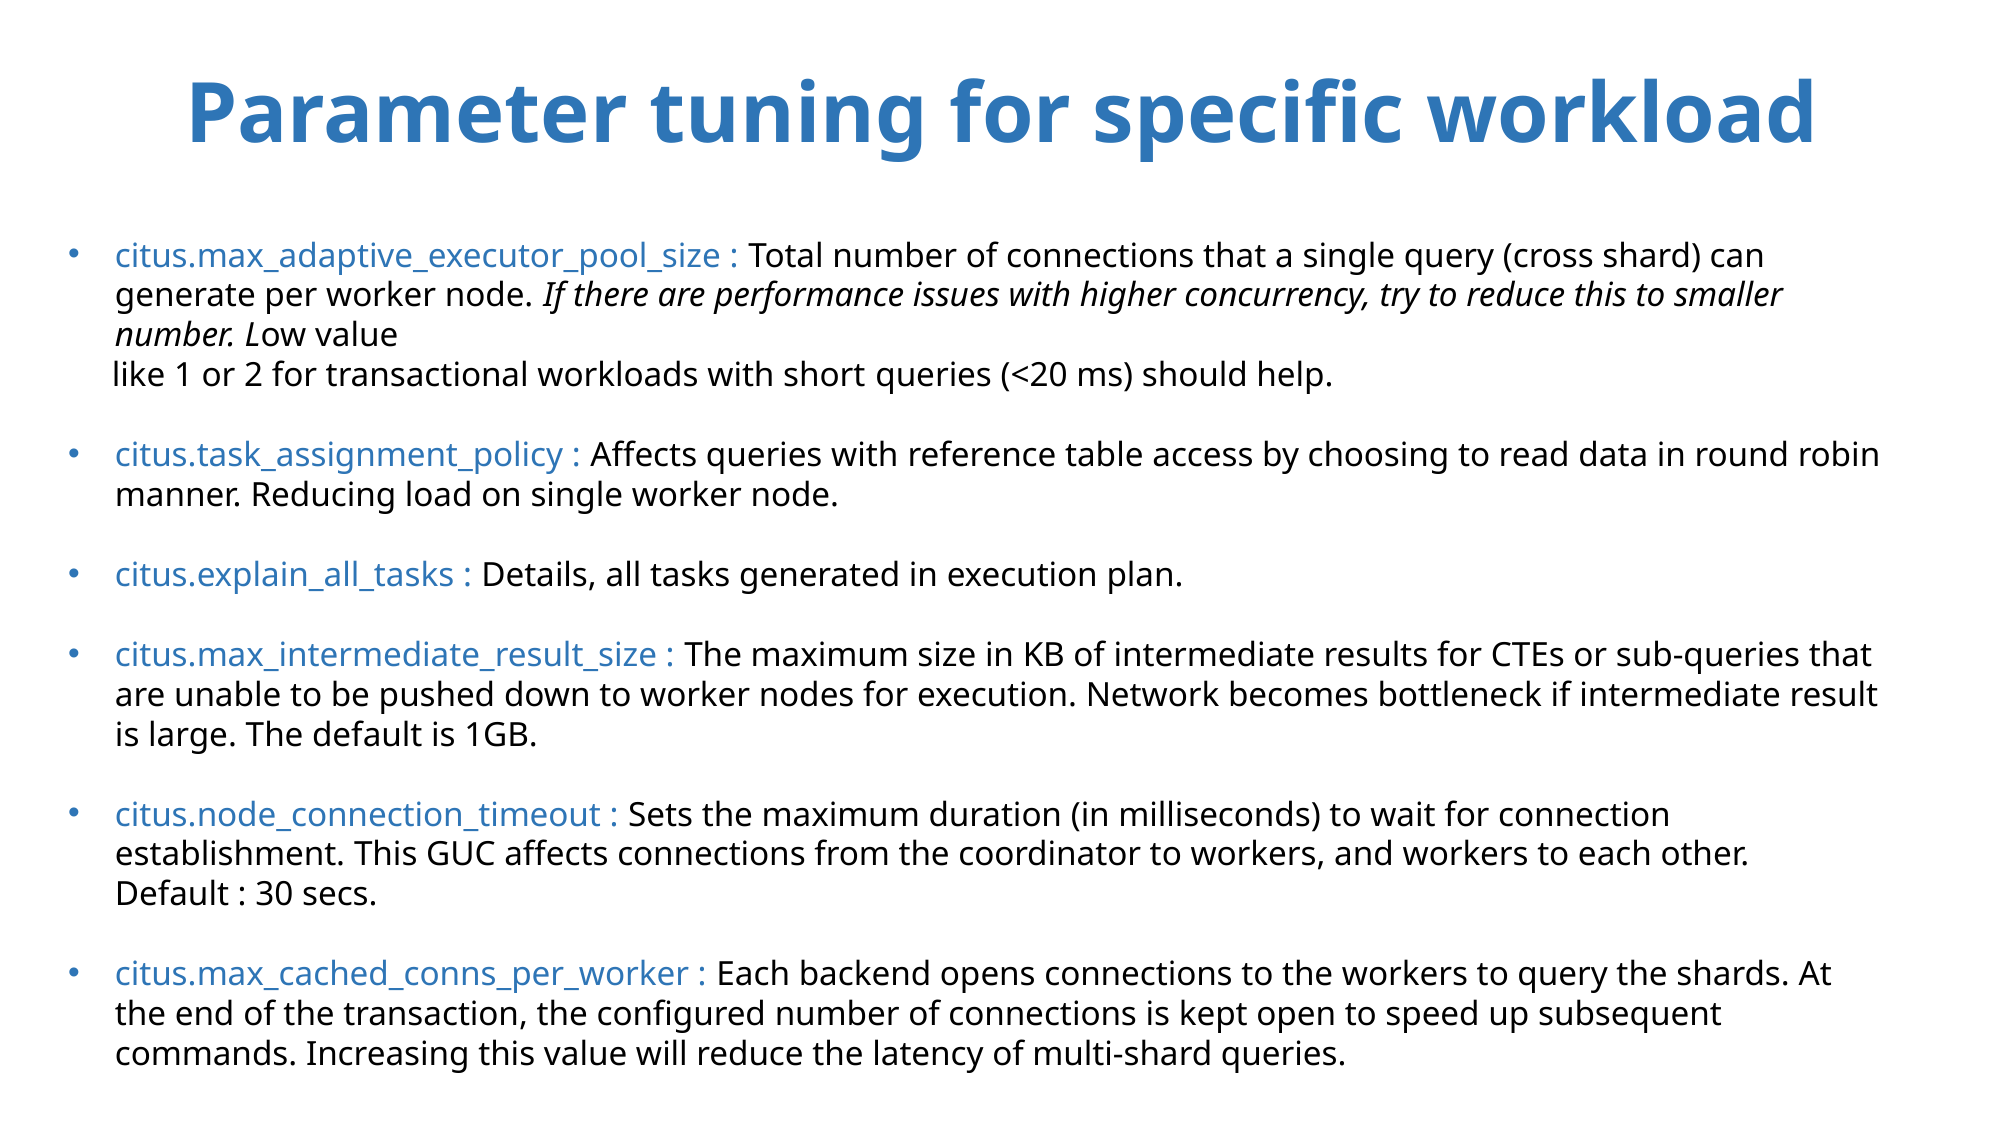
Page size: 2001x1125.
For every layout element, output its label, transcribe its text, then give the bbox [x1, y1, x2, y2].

title Parameter tuning for specific workload [74, 49, 1930, 183]
text_box citus.max_adaptive_executor_pool_size : Total number of connections that a single query (cross shard) can generate per worker node.​ If there are performance issues with higher concurrency, try to reduce this to smaller number. Low value like 1 or 2 for transactional workloads with short queries (<20 ms) should help. citus.task_assignment_policy : Affects queries with reference table access by choosing to read data in round robin manner. Reducing load on single worker node. citus.explain_all_tasks : Details, all tasks generated in execution plan. citus.max_intermediate_result_size : The maximum size in KB of intermediate results for CTEs or sub-queries that are unable to be pushed down to worker nodes for execution. Network becomes bottleneck if intermediate result is large. The default is 1GB. citus.node_connection_timeout : Sets the maximum duration (in milliseconds) to wait for connection establishment. This GUC affects connections from the coordinator to workers, and workers to each other. Default : 30 secs. citus.max_cached_conns_per_worker : Each backend opens connections to the workers to query the shards. At the end of the transaction, the configured number of connections is kept open to speed up subsequent commands. Increasing this value will reduce the latency of multi-shard queries. [53, 226, 1908, 1125]
